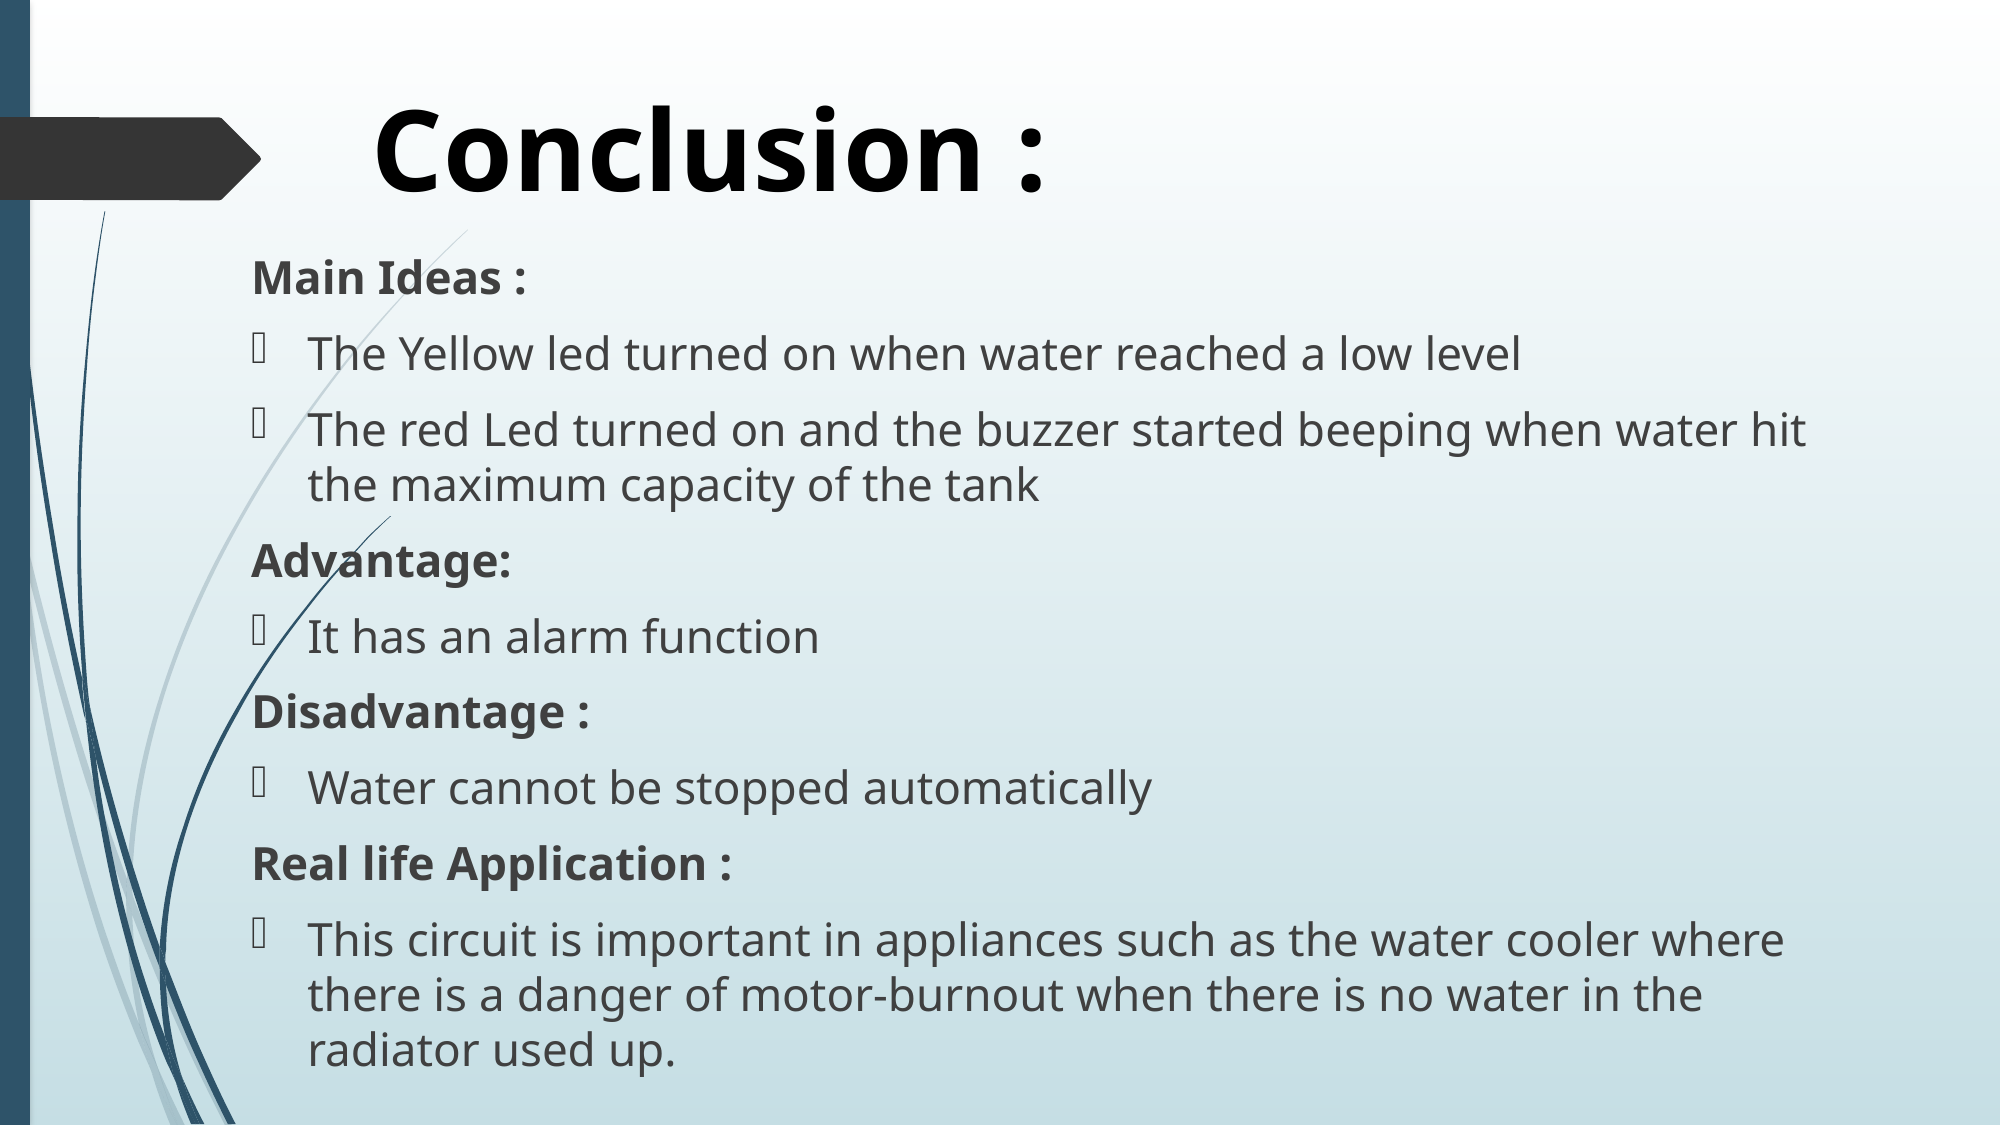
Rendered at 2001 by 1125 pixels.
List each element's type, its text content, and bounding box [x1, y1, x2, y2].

list Main Ideas : The Yellow led turned on when water reached a low level The red Led turned on and the buzzer started beeping when water hit the maximum capacity of the tank Advantage: It has an alarm function Disadvantage : Water cannot be stopped automatically Real life Application : This circuit is important in appliances such as the water cooler where there is a danger of motor-burnout when there is no water in the radiator used up. [236, 241, 1845, 928]
title Conclusion : [356, 71, 1819, 241]
